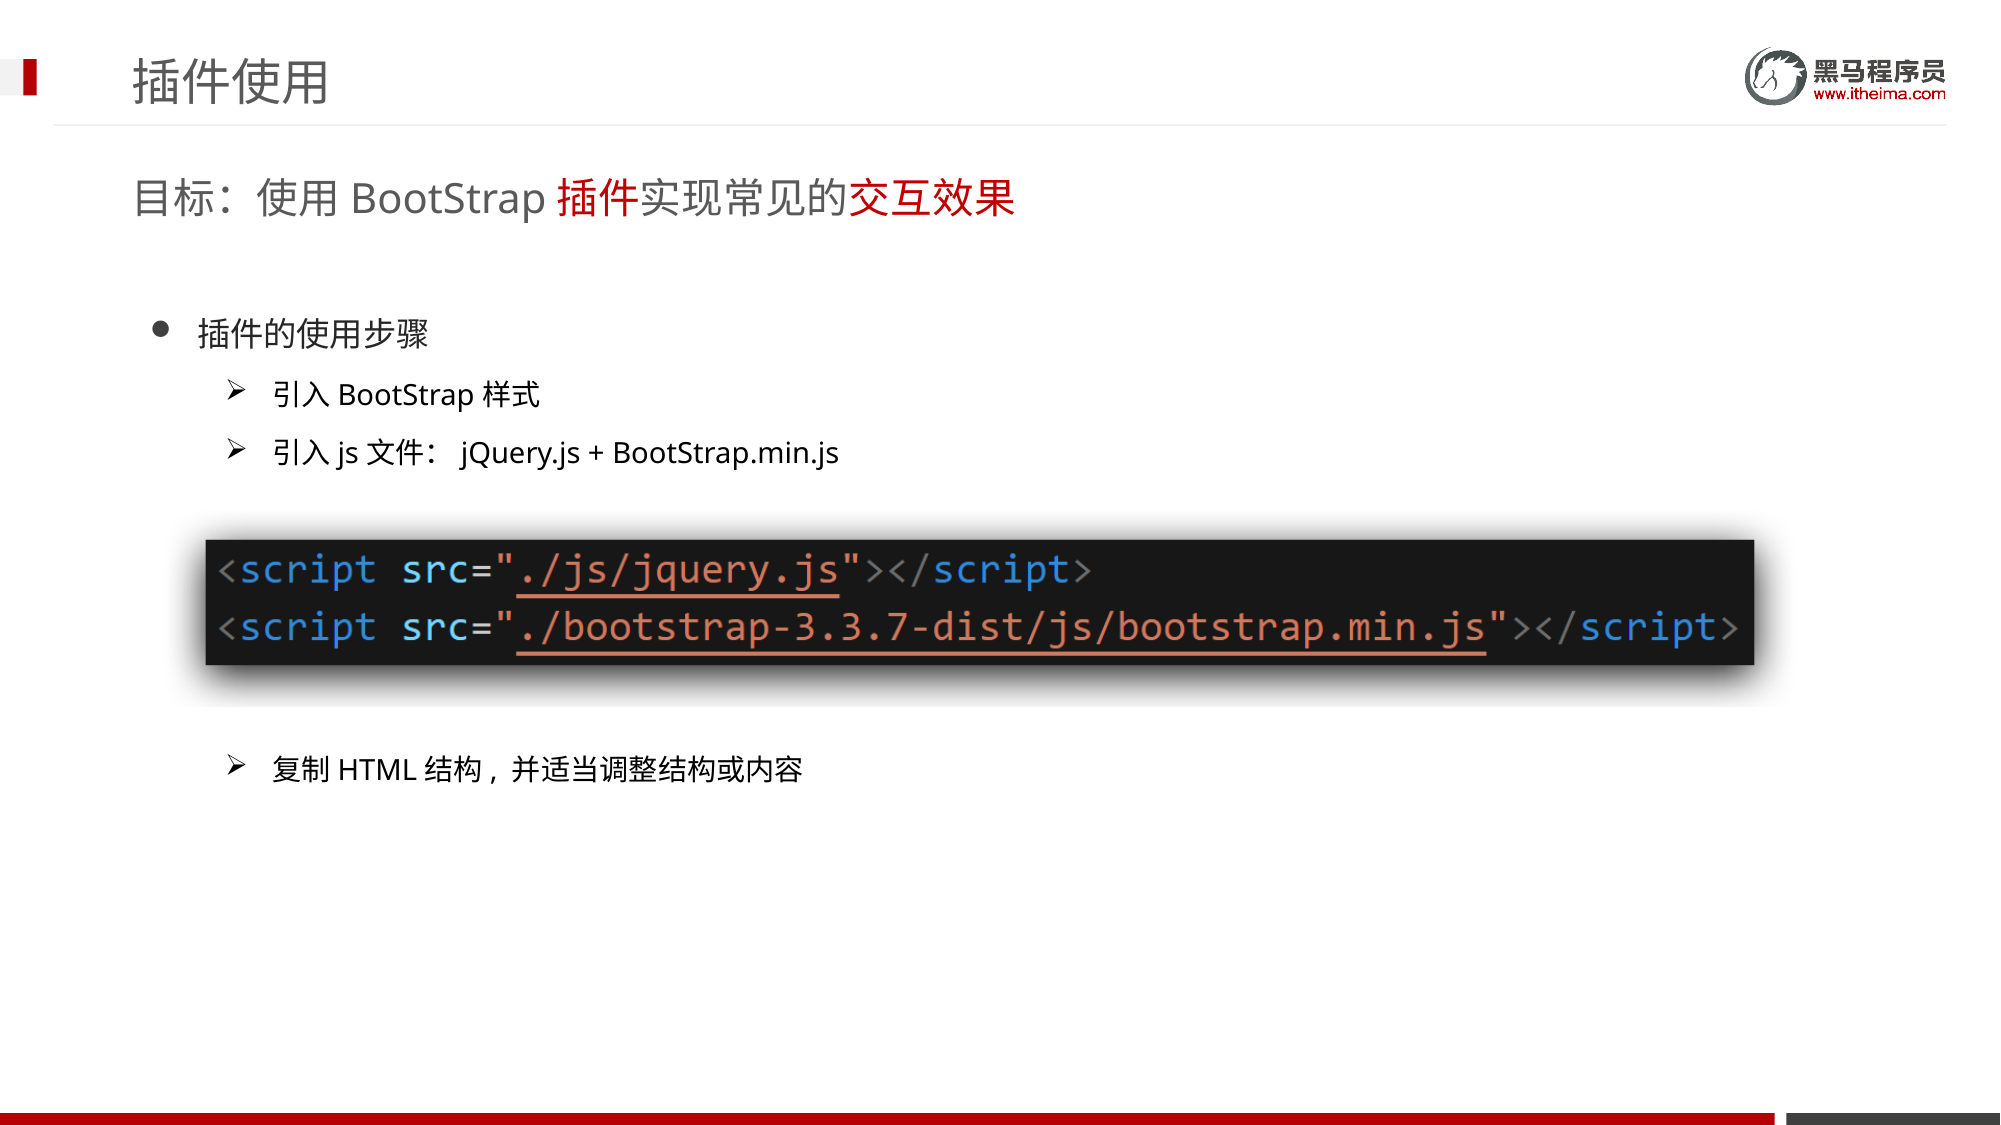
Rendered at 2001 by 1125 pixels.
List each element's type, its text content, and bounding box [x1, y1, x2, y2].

list 目标：使用BootStrap插件实现常见的交互效果 [116, 154, 1875, 239]
picture [163, 498, 1796, 708]
title 插件使用 [116, 38, 1556, 124]
list 插件的使用步骤 引入BootStrap样式 引入js文件：jQuery.js + BootStrap.min.js 复制HTML结构, 并适当调整结构或内容 [135, 285, 1796, 1052]
picture [1744, 46, 1946, 106]
